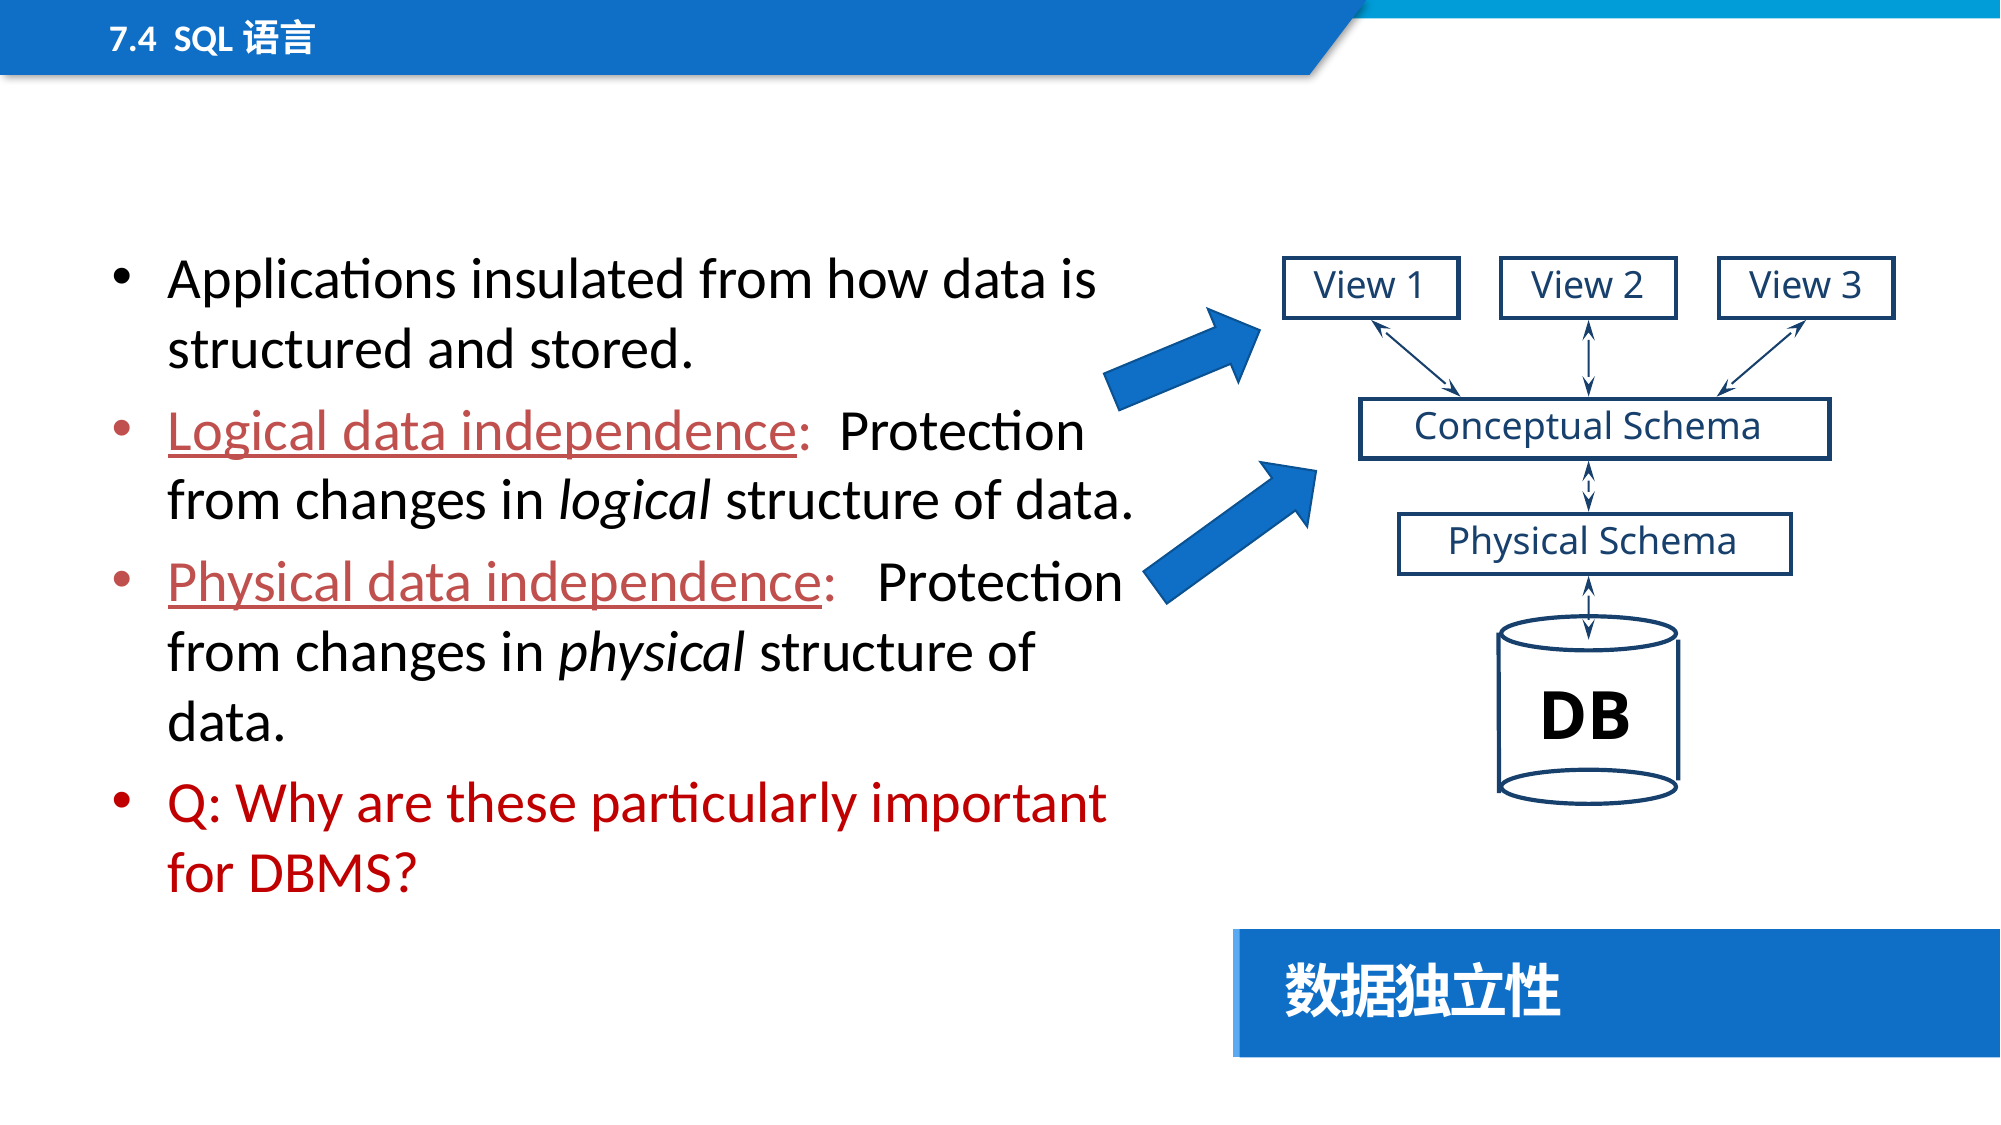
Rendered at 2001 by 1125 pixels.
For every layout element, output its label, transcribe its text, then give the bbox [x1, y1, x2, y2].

text_box [1102, 306, 1262, 412]
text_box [1283, 253, 1894, 804]
list 数据独立性 [1239, 929, 2000, 1058]
text_box [1142, 460, 1283, 606]
list 7.4 SQL语言 [93, 11, 1138, 68]
text_box Applications insulated from how data is structured and stored. Logical data independence: Protection from changes in logical structure of data. Physical data independence: Protection from changes in physical structure of data. Q: Why are these particularly important for DBMS? [96, 233, 1171, 919]
